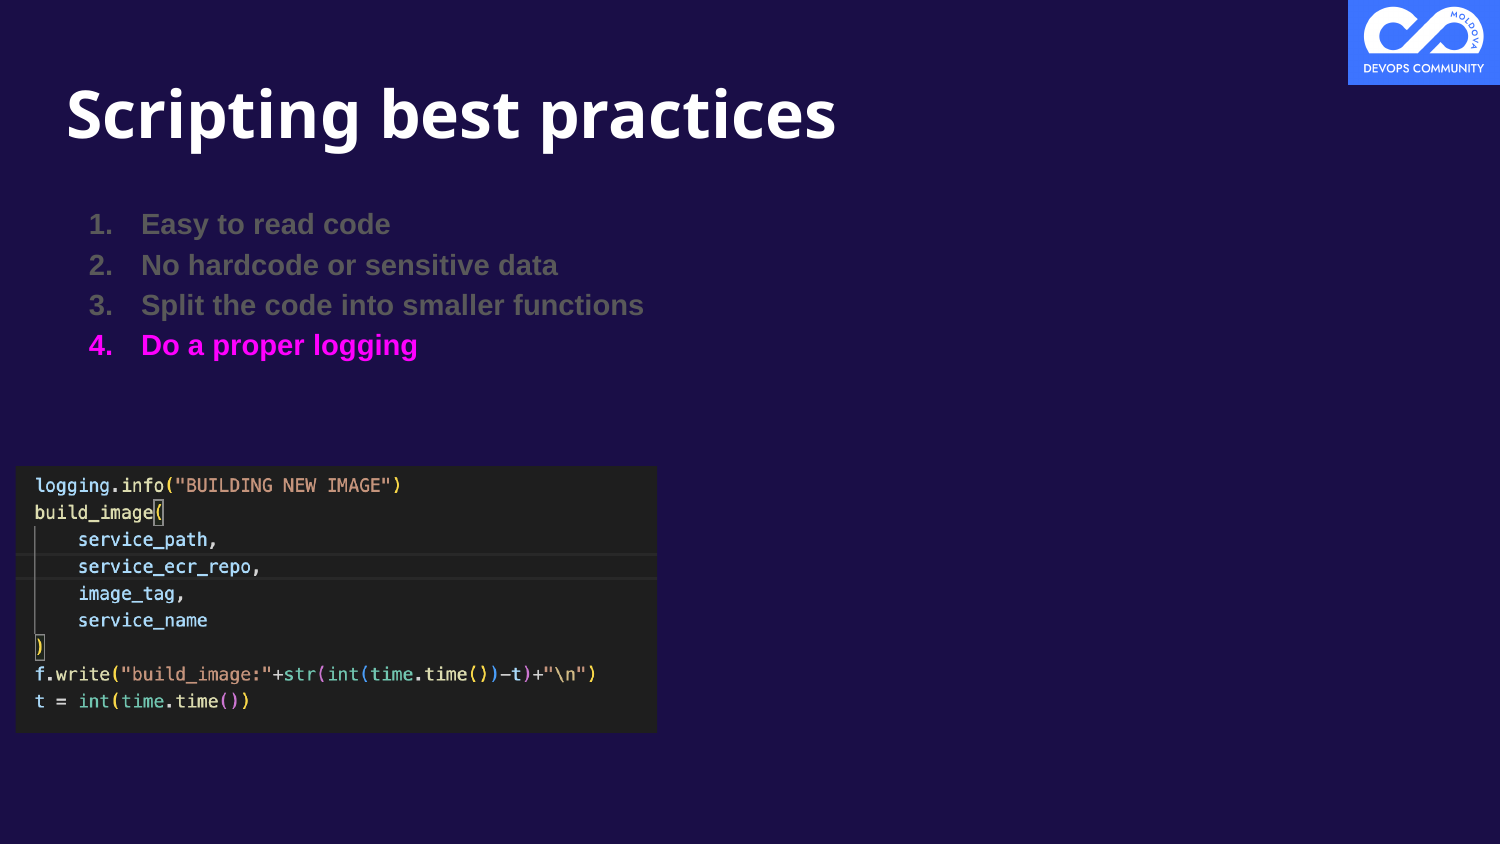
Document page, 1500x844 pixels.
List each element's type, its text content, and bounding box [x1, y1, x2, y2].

list Easy to read code No hardcode or sensitive data Split the code into smaller functions Do a proper logging [51, 185, 1449, 816]
picture [15, 466, 658, 734]
picture [1348, 0, 1500, 85]
title Scripting best practices [51, 72, 1386, 167]
